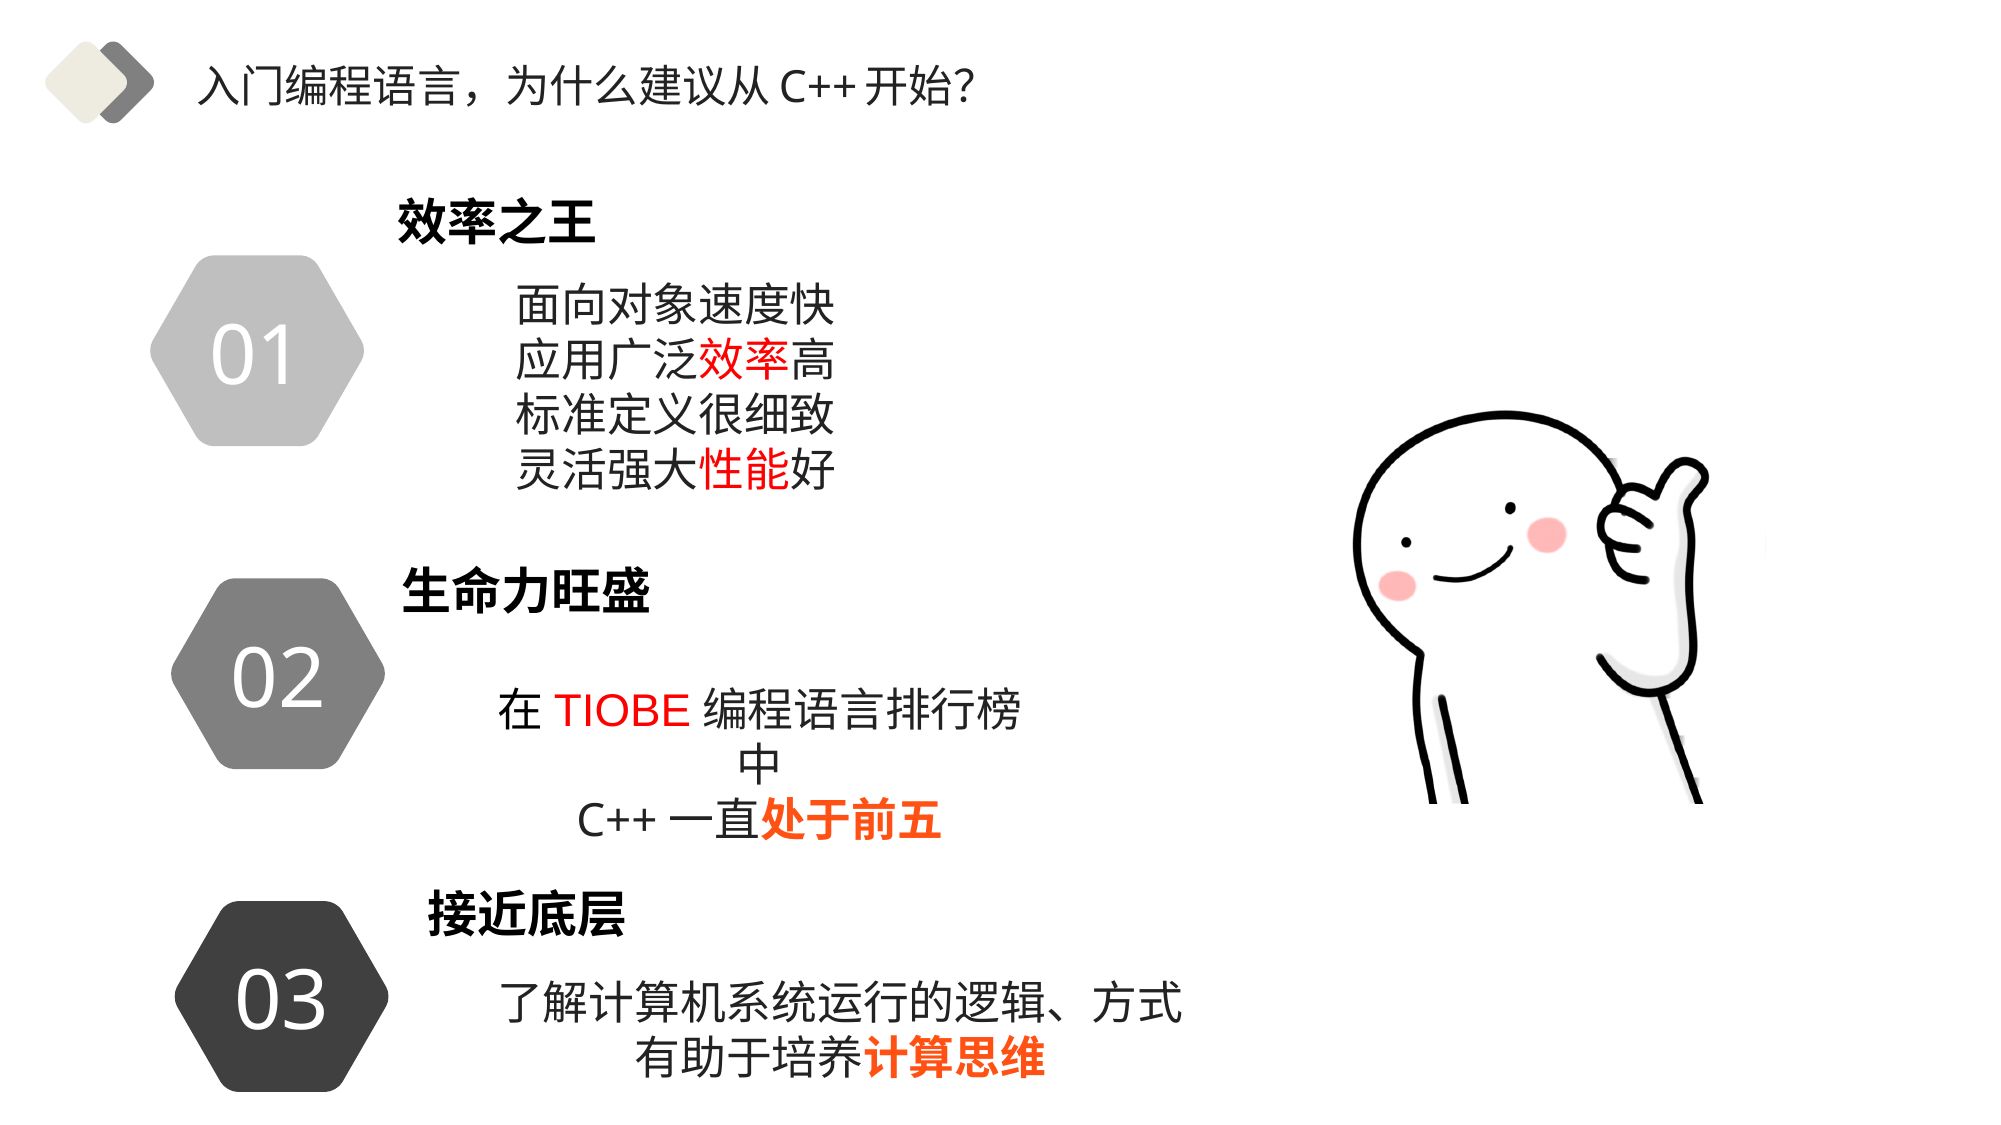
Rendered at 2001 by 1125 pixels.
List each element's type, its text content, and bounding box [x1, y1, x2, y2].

picture [1312, 350, 1766, 804]
text_box 03 [174, 901, 389, 1092]
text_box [382, 182, 965, 506]
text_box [386, 552, 1060, 801]
text_box 02 [171, 578, 381, 770]
title 入门编程语言，为什么建议从C++开始？ [181, 50, 1567, 120]
text_box 01 [150, 255, 364, 447]
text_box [412, 874, 1237, 1093]
